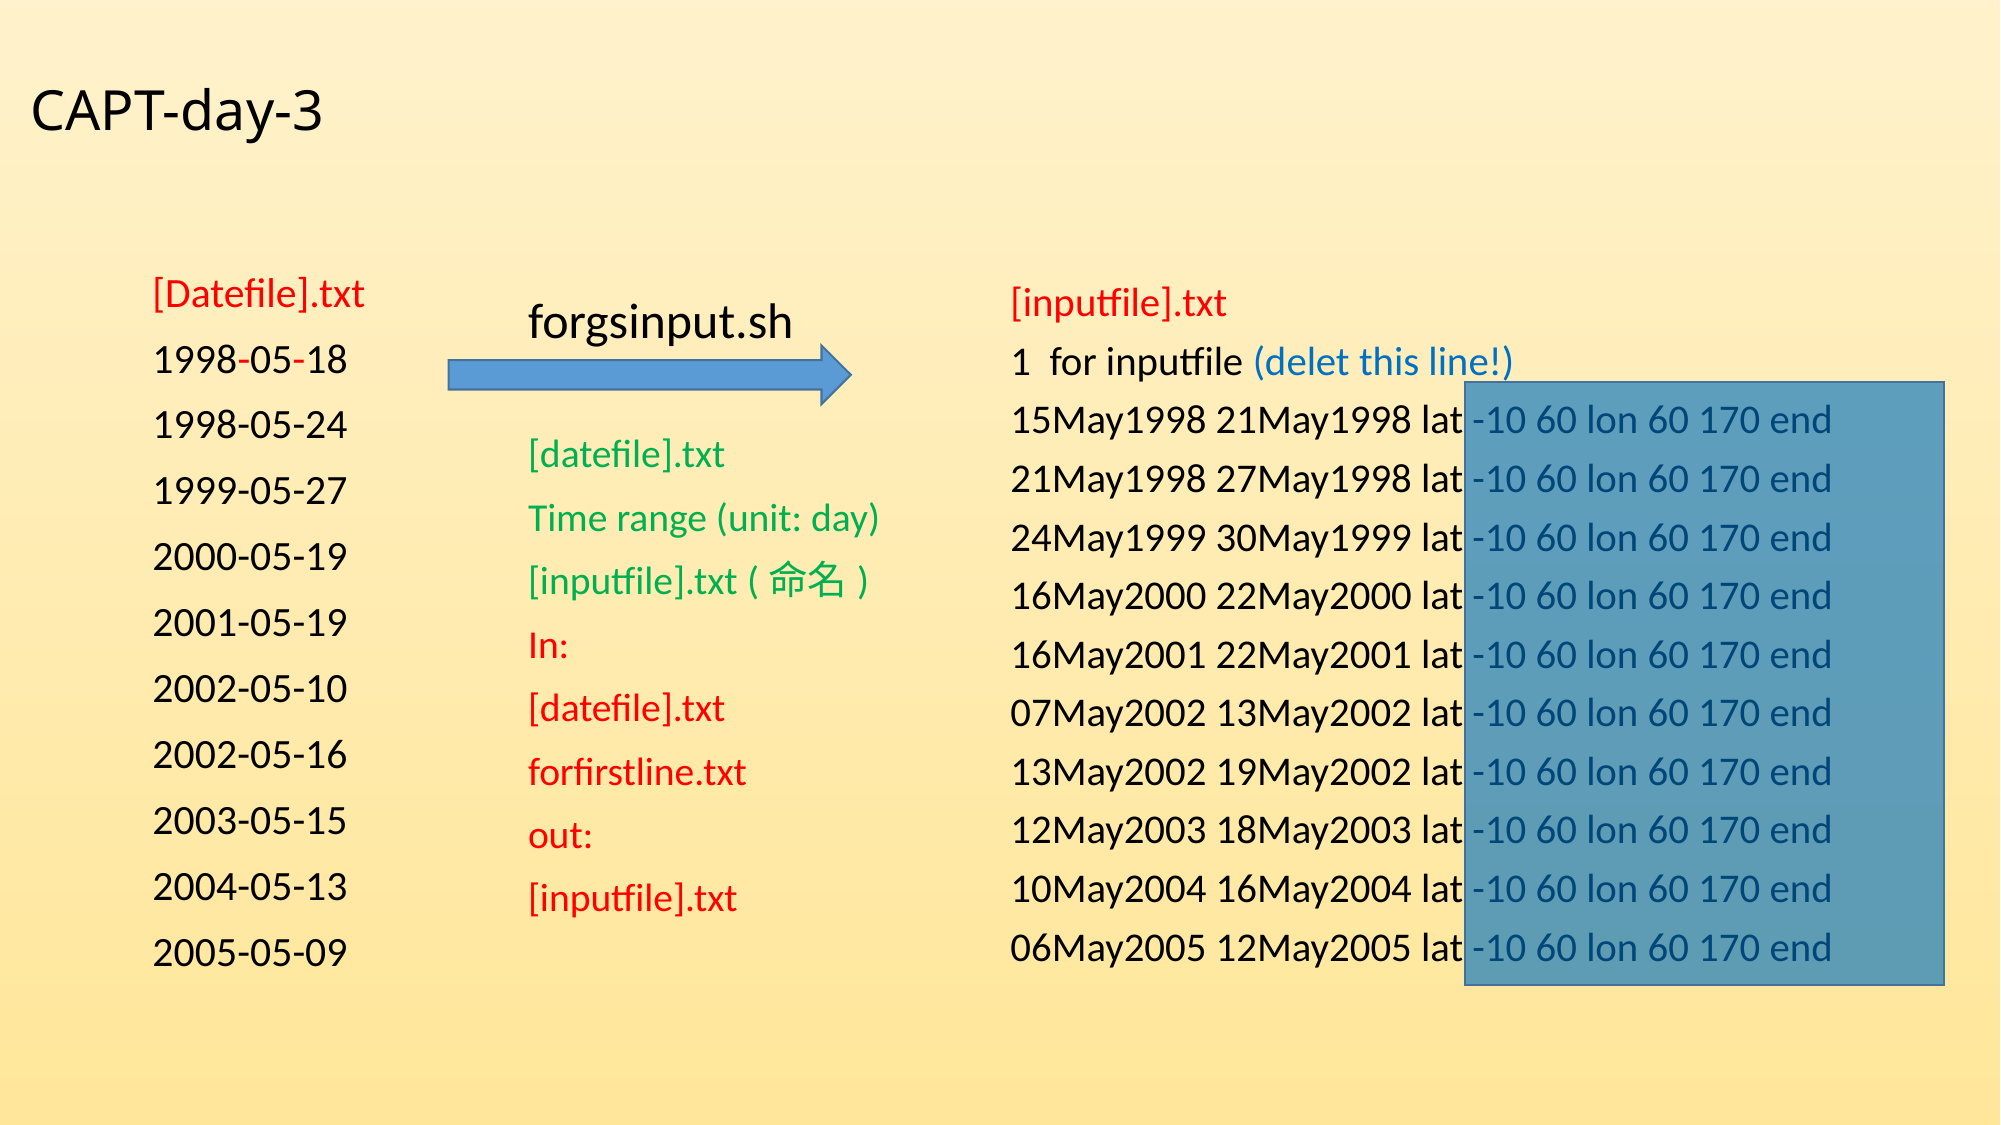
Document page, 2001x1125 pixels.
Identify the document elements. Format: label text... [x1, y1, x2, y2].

text_box CAPT-day-3 [15, 2, 1741, 220]
text_box [inputfile].txt 1 for inputfile (delet this line!) 15May1998 21May1998 lat -10 60 lon 60 170 end 21May1998 27May1998 lat -10 60 lon 60 170 end 24May1999 30May1999 lat -10 60 lon 60 170 end 16May2000 22May2000 lat -10 60 lon 60 170 end 16May2001 22May2001 lat -10 60 lon 60 170 end 07May2002 13May2002 lat -10 60 lon 60 170 end 13May2002 19May2002 lat -10 60 lon 60 170 end 12May2003 18May2003 lat -10 60 lon 60 170 end 10May2004 16May2004 lat -10 60 lon 60 170 end 06May2005 12May2005 lat -10 60 lon 60 170 end [995, 274, 1967, 988]
text_box forgsinput.sh [datefile].txt Time range (unit: day) [inputfile].txt (命名) In: [datefile].txt forfirstline.txt out: [inputfile].txt [513, 288, 960, 985]
text_box [447, 359, 513, 391]
text_box [1464, 381, 1945, 986]
list [Datefile].txt 1998-05-18 1998-05-24 1999-05-27 2000-05-19 2001-05-19 2002-05-10 2002-05-16 2003-05-15 2004-05-13 2005-05-09 [137, 263, 490, 1000]
